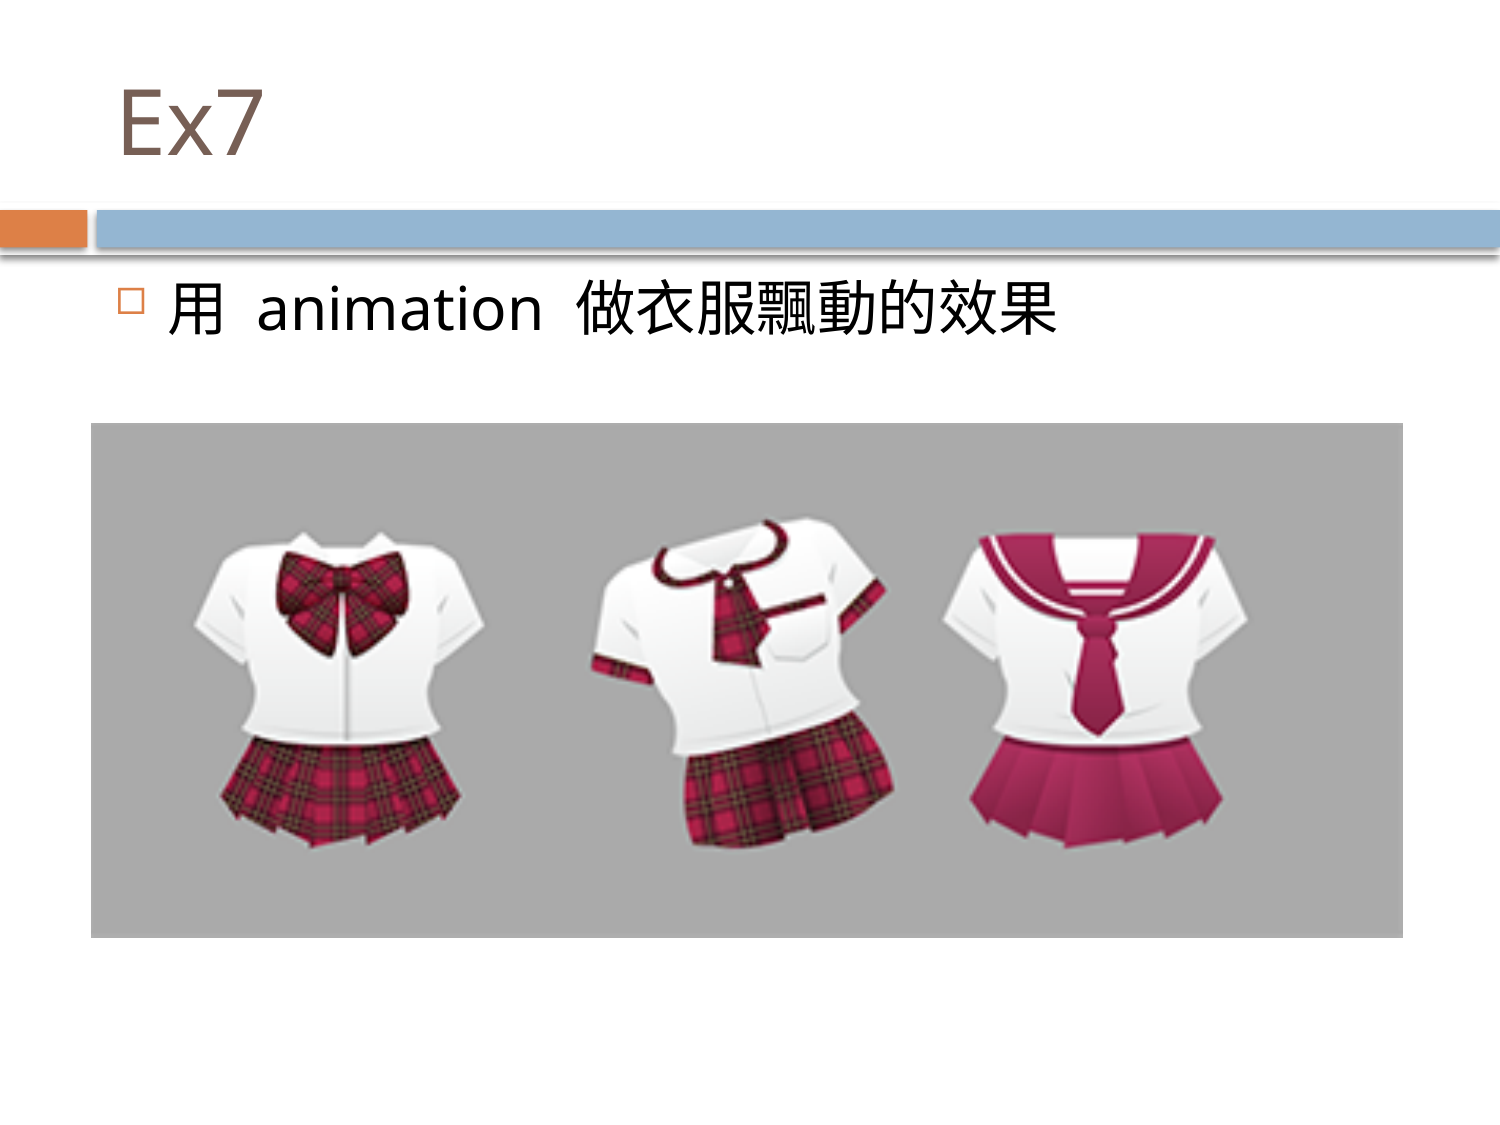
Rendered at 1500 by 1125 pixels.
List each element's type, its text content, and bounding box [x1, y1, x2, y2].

picture [91, 423, 1403, 938]
list 用 animation 做衣服飄動的效果 [100, 262, 1438, 399]
title Ex7 [100, 37, 1438, 200]
